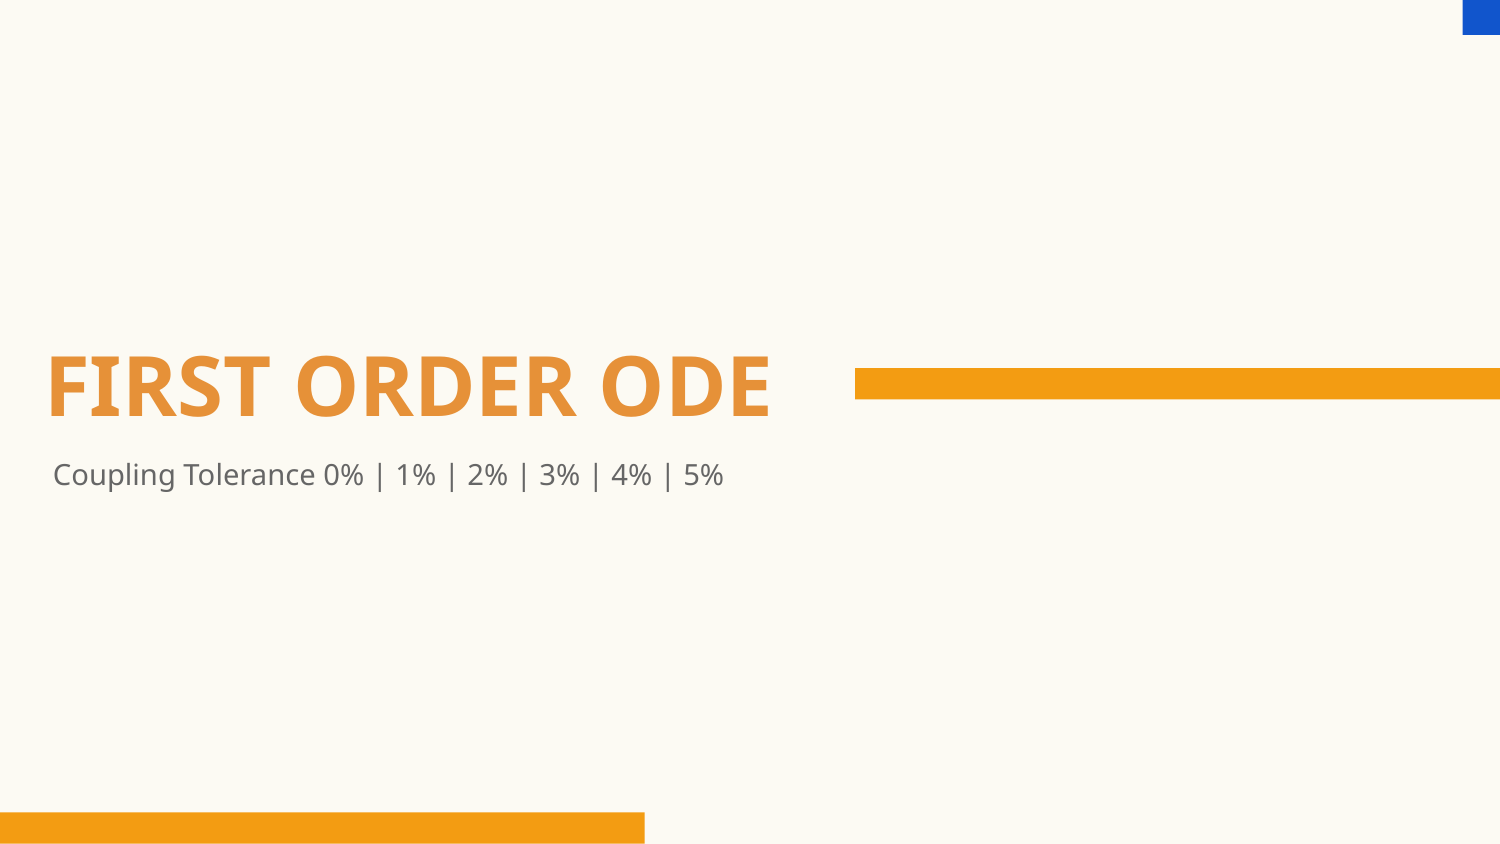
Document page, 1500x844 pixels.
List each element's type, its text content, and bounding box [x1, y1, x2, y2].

title FIRST ORDER ODE [29, 317, 818, 421]
text_box [855, 368, 1500, 400]
text_box Coupling Tolerance 0% | 1% | 2% | 3% | 4% | 5% [37, 436, 1069, 526]
text_box [1462, 0, 1500, 35]
text_box [0, 812, 645, 844]
